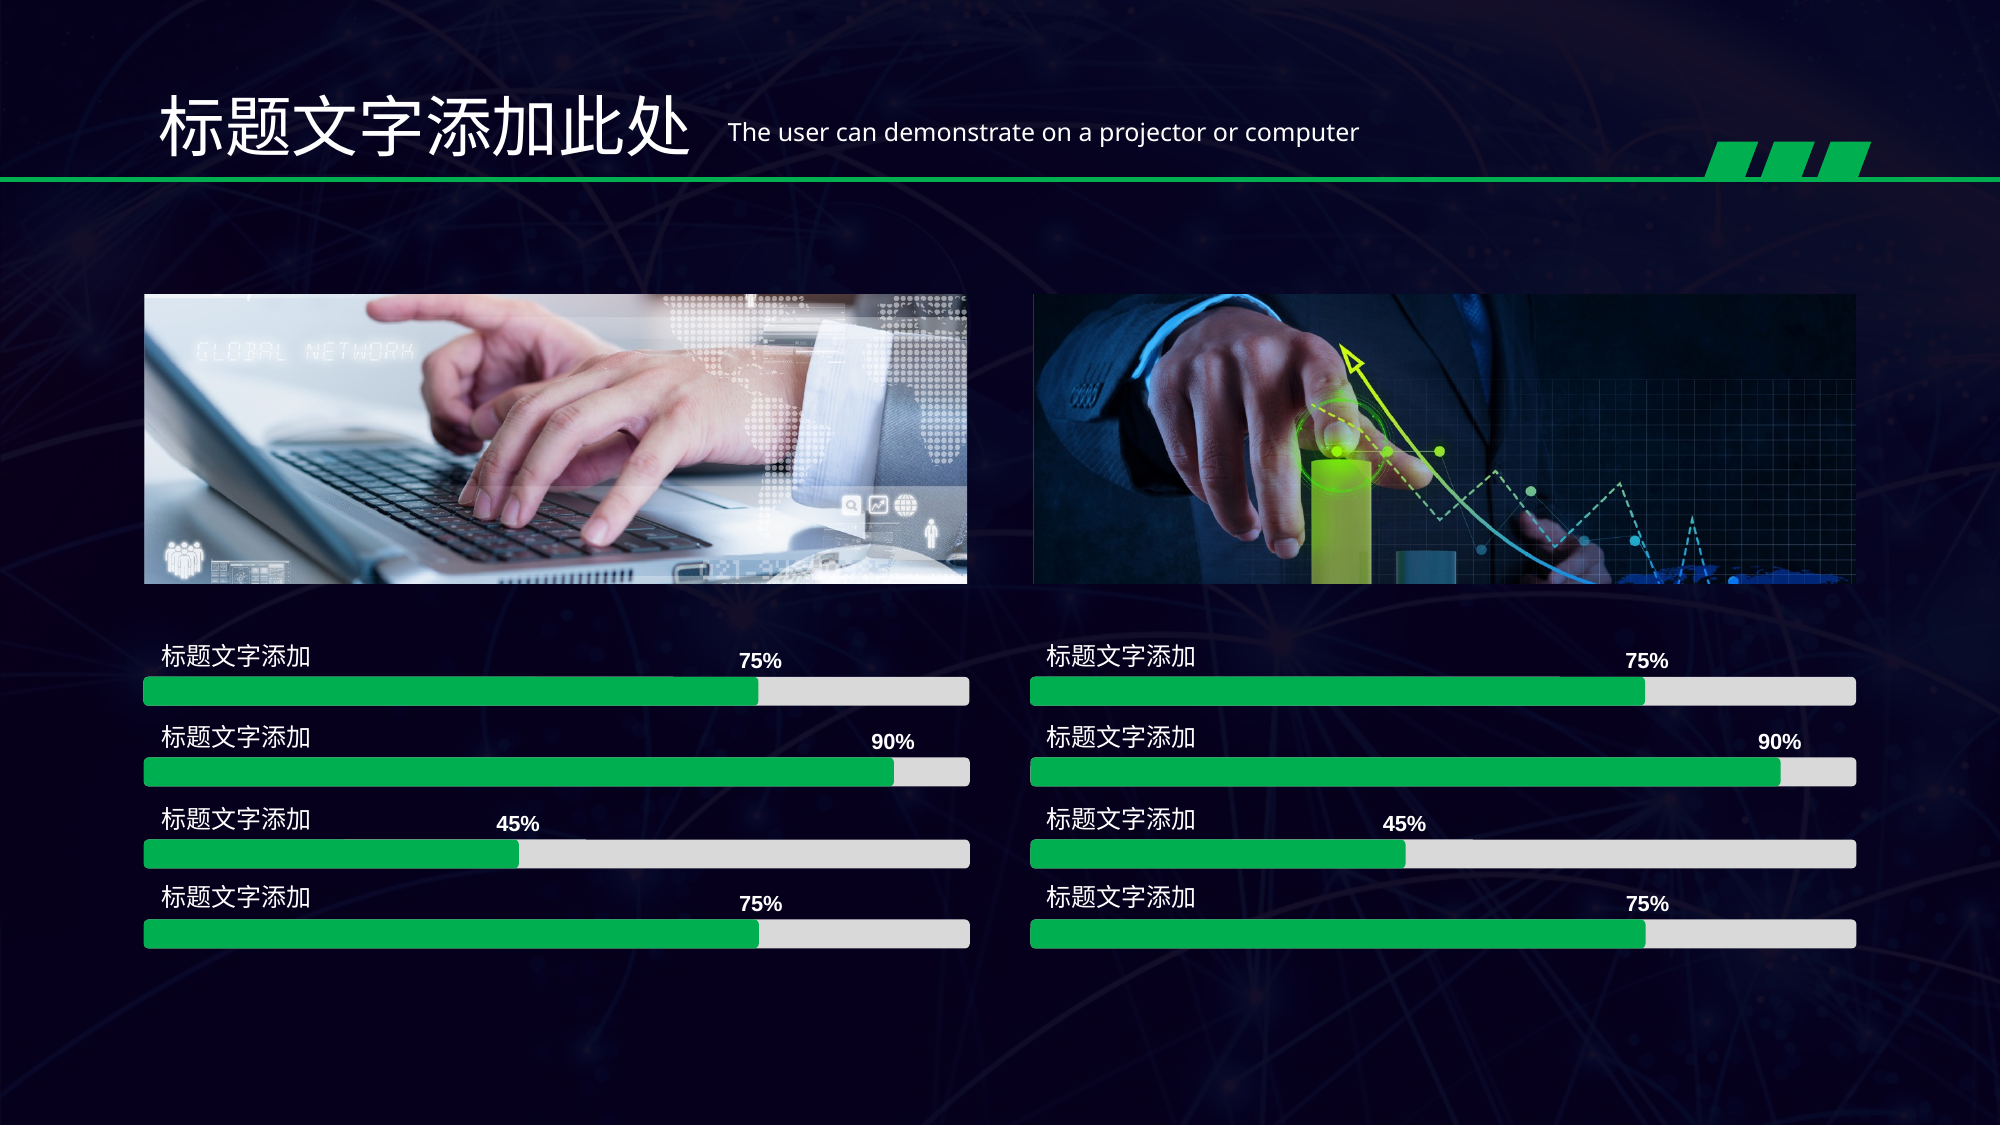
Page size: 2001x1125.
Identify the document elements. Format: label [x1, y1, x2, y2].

text_box [1030, 627, 1857, 949]
picture [144, 294, 968, 584]
text_box [0, 141, 2000, 180]
text_box [143, 627, 970, 949]
picture [1033, 294, 1856, 584]
text_box [143, 77, 1707, 141]
